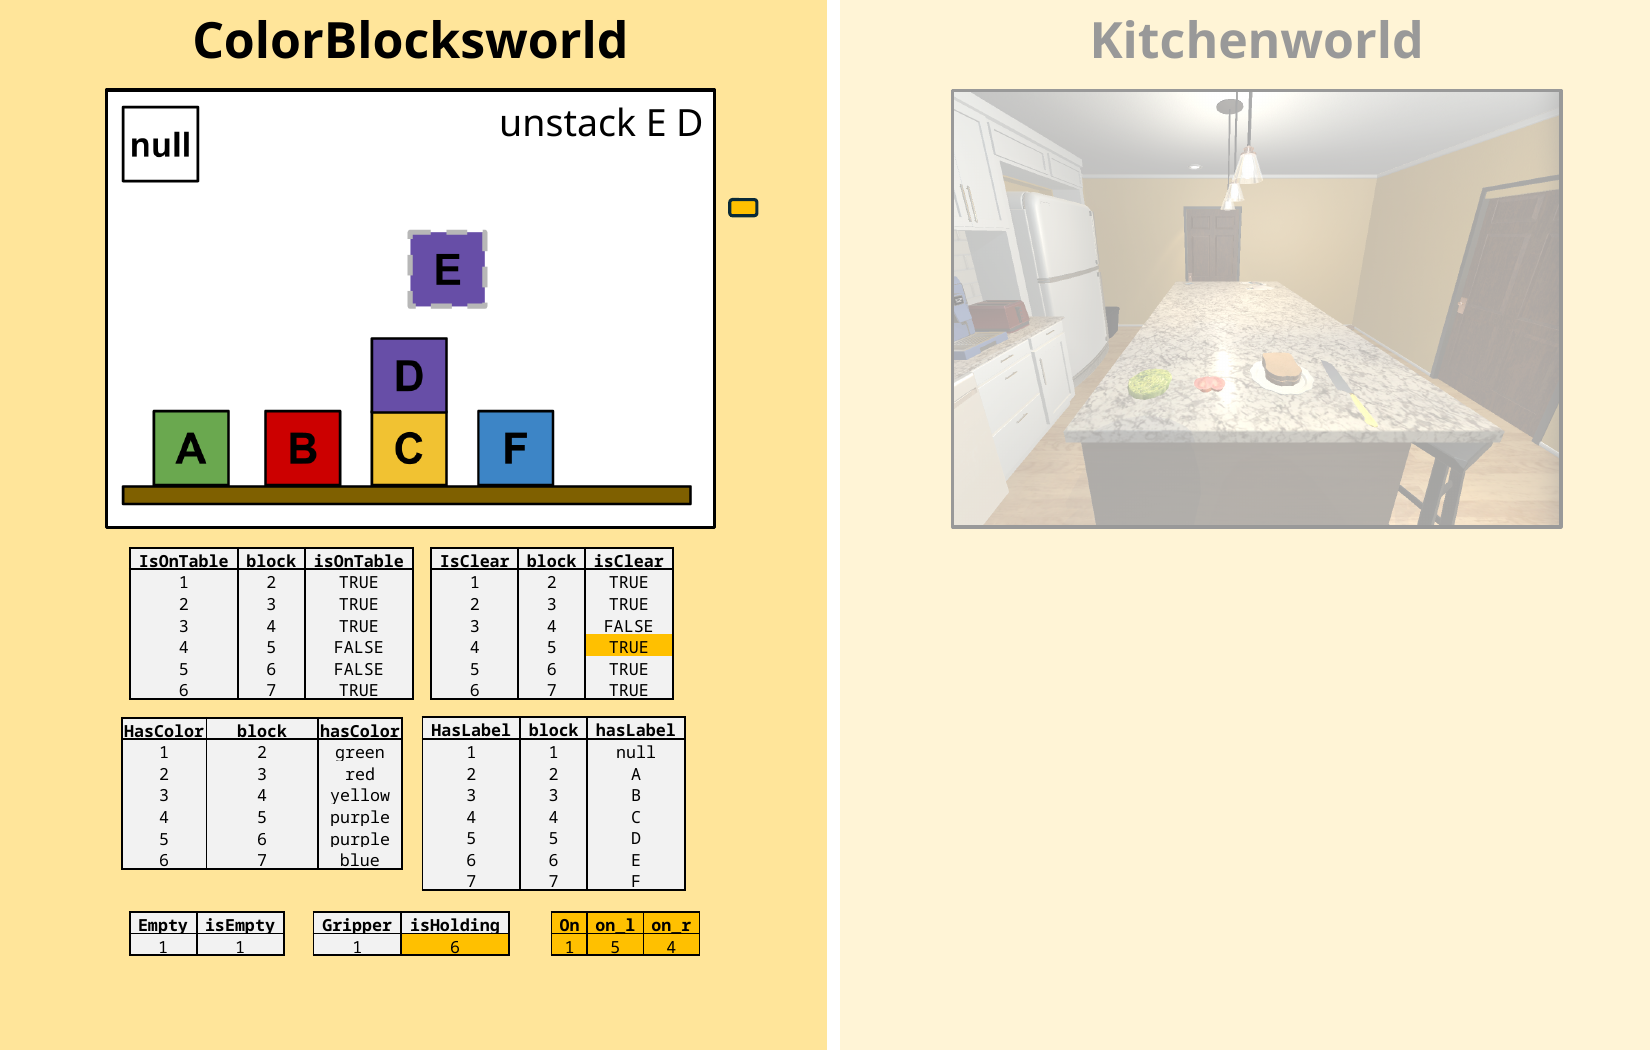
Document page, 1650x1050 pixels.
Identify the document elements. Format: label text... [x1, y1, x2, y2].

table_cell 2 [239, 570, 304, 591]
table_cell 3 [123, 782, 206, 804]
table_header IsOnTable [131, 549, 237, 568]
table_cell C [588, 804, 684, 825]
table_cell TRUE [586, 570, 672, 591]
table_cell FALSE [306, 656, 412, 677]
table_cell 2 [432, 591, 517, 612]
table_cell 6 [423, 847, 519, 868]
table_cell TRUE [586, 591, 672, 612]
table_cell 1 [521, 740, 586, 760]
table_cell 3 [207, 761, 317, 782]
table_cell TRUE [306, 570, 412, 591]
text_box unstack E D [714, 91, 719, 152]
table_header hasLabel [588, 718, 684, 738]
table_header block [207, 719, 317, 738]
table_cell green [319, 740, 401, 761]
table_cell 6 [123, 847, 206, 868]
table_cell 6 [207, 826, 317, 847]
table_cell 4 [123, 804, 206, 826]
table_cell 3 [519, 591, 584, 612]
table_cell 1 [423, 740, 519, 760]
table_cell 6 [402, 934, 508, 954]
table_cell E [588, 847, 684, 868]
table_cell 2 [123, 761, 206, 782]
table_cell red [319, 761, 401, 782]
table_cell 2 [521, 760, 586, 782]
table_cell 5 [423, 825, 519, 847]
picture [953, 91, 1560, 526]
table_cell 7 [423, 868, 519, 889]
table_cell B [588, 782, 684, 804]
table_cell purple [319, 826, 401, 847]
table_cell 5 [239, 634, 304, 656]
table_cell 7 [519, 677, 584, 698]
table_cell 4 [239, 612, 304, 634]
table_cell TRUE [586, 634, 672, 656]
table_header block [519, 549, 584, 568]
table_cell 2 [423, 760, 519, 782]
picture [107, 90, 714, 527]
table_cell 4 [432, 634, 517, 656]
table_header block [521, 718, 586, 738]
table_cell F [588, 868, 684, 889]
table_header Gripper [314, 913, 400, 933]
table_cell TRUE [306, 591, 412, 612]
table_cell 1 [198, 934, 283, 954]
table_cell D [588, 825, 684, 847]
table_cell 4 [519, 612, 584, 634]
table_header on_r [644, 913, 699, 933]
table_header isHolding [402, 913, 508, 933]
table_cell null [588, 740, 684, 760]
table_cell 3 [239, 591, 304, 612]
table_cell FALSE [586, 612, 672, 634]
table_cell 7 [521, 868, 586, 889]
table_cell 6 [521, 847, 586, 868]
table_cell 4 [521, 804, 586, 825]
table_cell 1 [314, 934, 400, 954]
table_header Empty [131, 913, 196, 933]
table_cell yellow [319, 782, 401, 804]
table_cell 1 [131, 570, 237, 591]
table_header IsClear [432, 549, 517, 568]
table_cell 1 [552, 934, 586, 954]
table_header isEmpty [198, 913, 283, 933]
table_header isClear [586, 549, 672, 568]
table_cell TRUE [586, 677, 672, 698]
table_cell 1 [131, 934, 196, 954]
table_cell 5 [131, 656, 237, 677]
table_header HasColor [123, 719, 206, 738]
table_cell 1 [123, 740, 206, 761]
table_header HasLabel [423, 718, 519, 738]
table_cell 5 [123, 826, 206, 847]
table_cell 6 [239, 656, 304, 677]
table_cell 3 [521, 782, 586, 804]
table_cell 5 [521, 825, 586, 847]
table_cell 3 [423, 782, 519, 804]
table_cell 4 [644, 934, 699, 954]
table_cell 2 [519, 570, 584, 591]
text_box [835, 0, 1650, 1050]
table_cell A [588, 760, 684, 782]
table_cell 7 [239, 677, 304, 698]
table_cell 5 [588, 934, 643, 954]
table_cell 7 [207, 847, 317, 868]
table_cell 5 [519, 634, 584, 656]
table_cell 5 [432, 656, 517, 677]
table_cell blue [319, 847, 401, 868]
table_cell TRUE [306, 677, 412, 698]
table_cell 3 [432, 612, 517, 634]
table_cell 6 [131, 677, 237, 698]
table_cell 4 [131, 634, 237, 656]
table_header block [239, 549, 304, 568]
table_cell TRUE [586, 656, 672, 677]
table_cell 3 [131, 612, 237, 634]
table_cell 6 [432, 677, 517, 698]
text_box ColorBlocksworld [177, 1, 644, 77]
table_cell 1 [432, 570, 517, 591]
table_header isOnTable [306, 549, 412, 568]
table_cell 6 [519, 656, 584, 677]
table_header on_l [588, 913, 643, 933]
table_cell 2 [207, 740, 317, 761]
table_cell purple [319, 804, 401, 826]
table_cell 4 [207, 782, 317, 804]
table_header On [552, 913, 586, 933]
text_box [728, 197, 759, 218]
table_cell 5 [207, 804, 317, 826]
table_cell FALSE [306, 634, 412, 656]
table_cell 4 [423, 804, 519, 825]
table_header hasColor [319, 719, 401, 738]
table_cell 2 [131, 591, 237, 612]
table_cell TRUE [306, 612, 412, 634]
